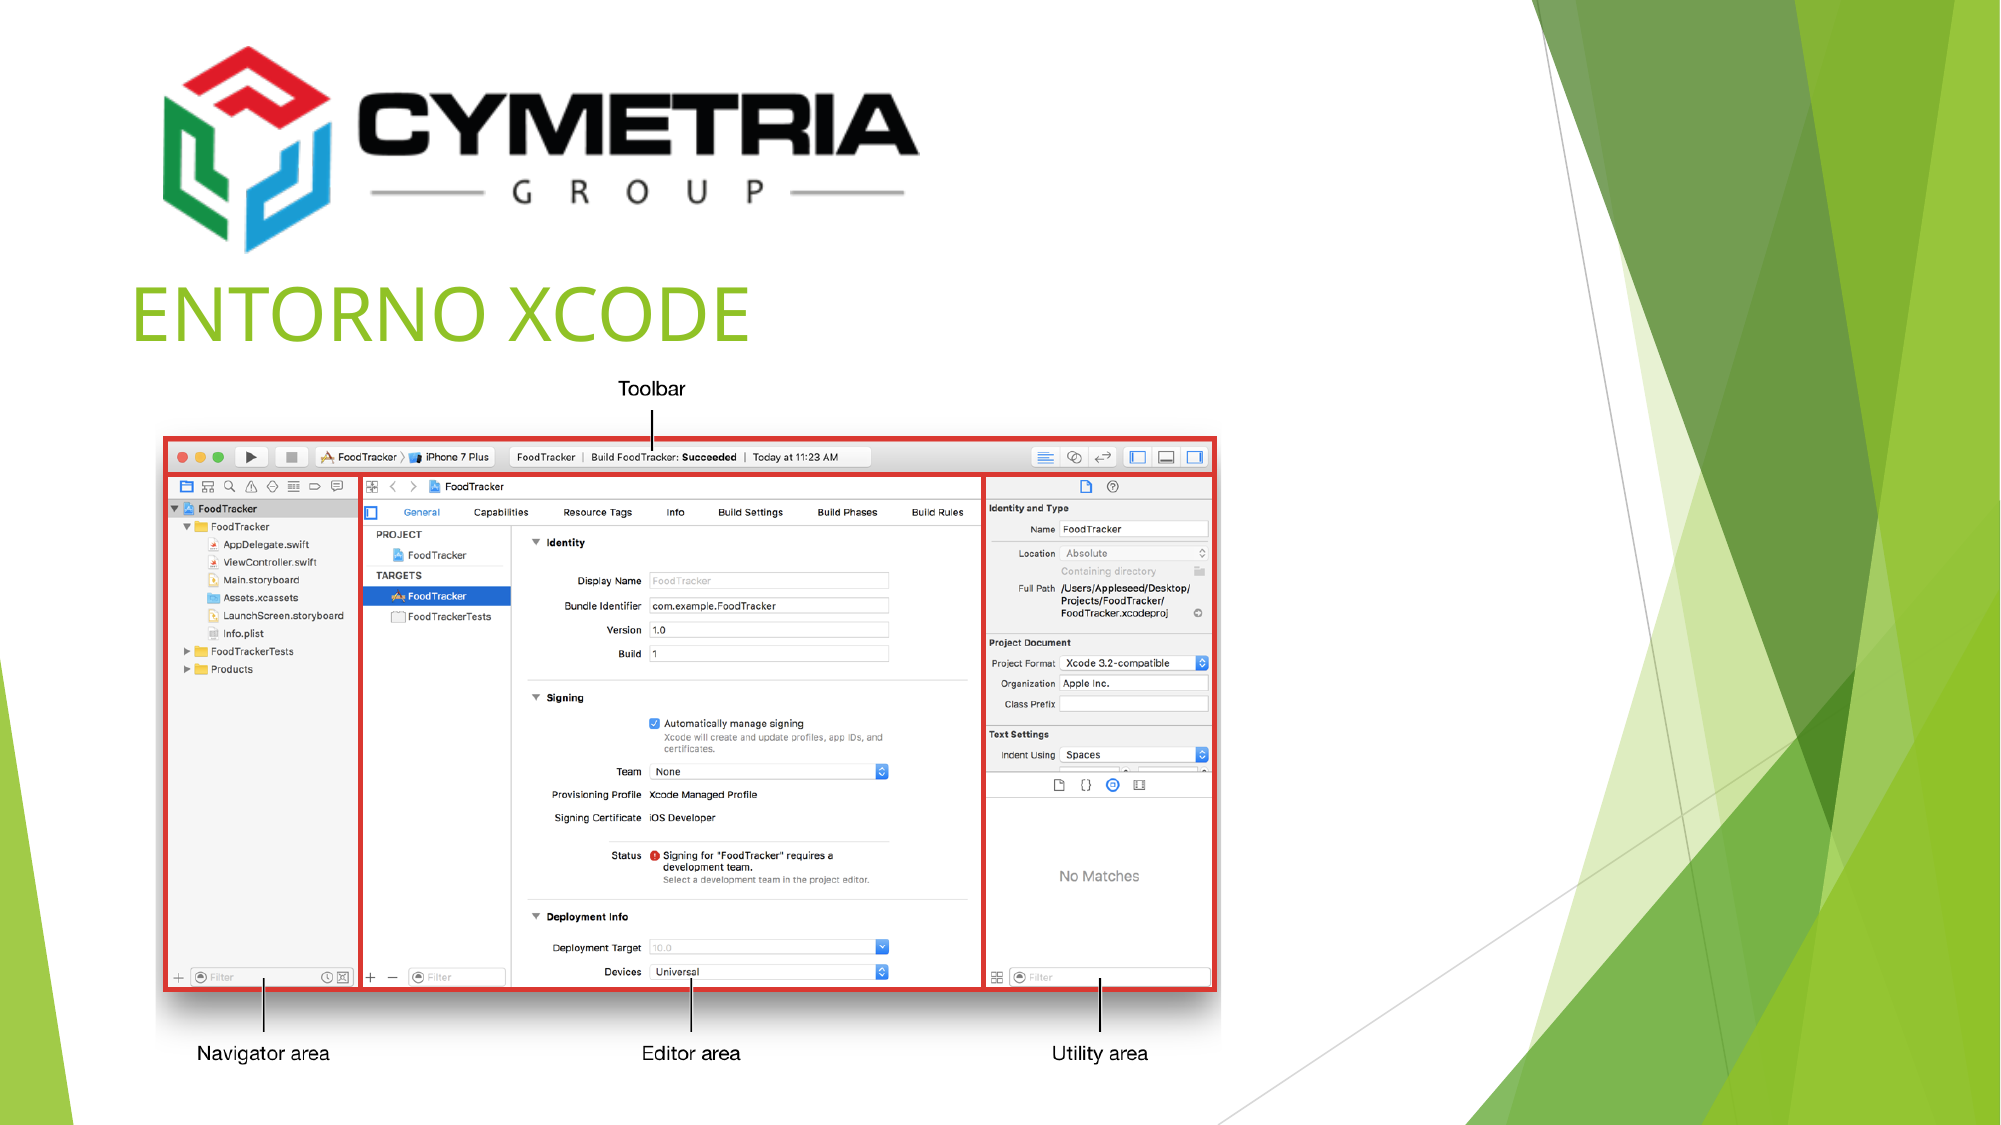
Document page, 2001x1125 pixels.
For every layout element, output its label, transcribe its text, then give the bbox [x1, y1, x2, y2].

title ENTORNO XCODE [114, 259, 1525, 440]
picture [155, 362, 1222, 1070]
picture [162, 46, 920, 255]
